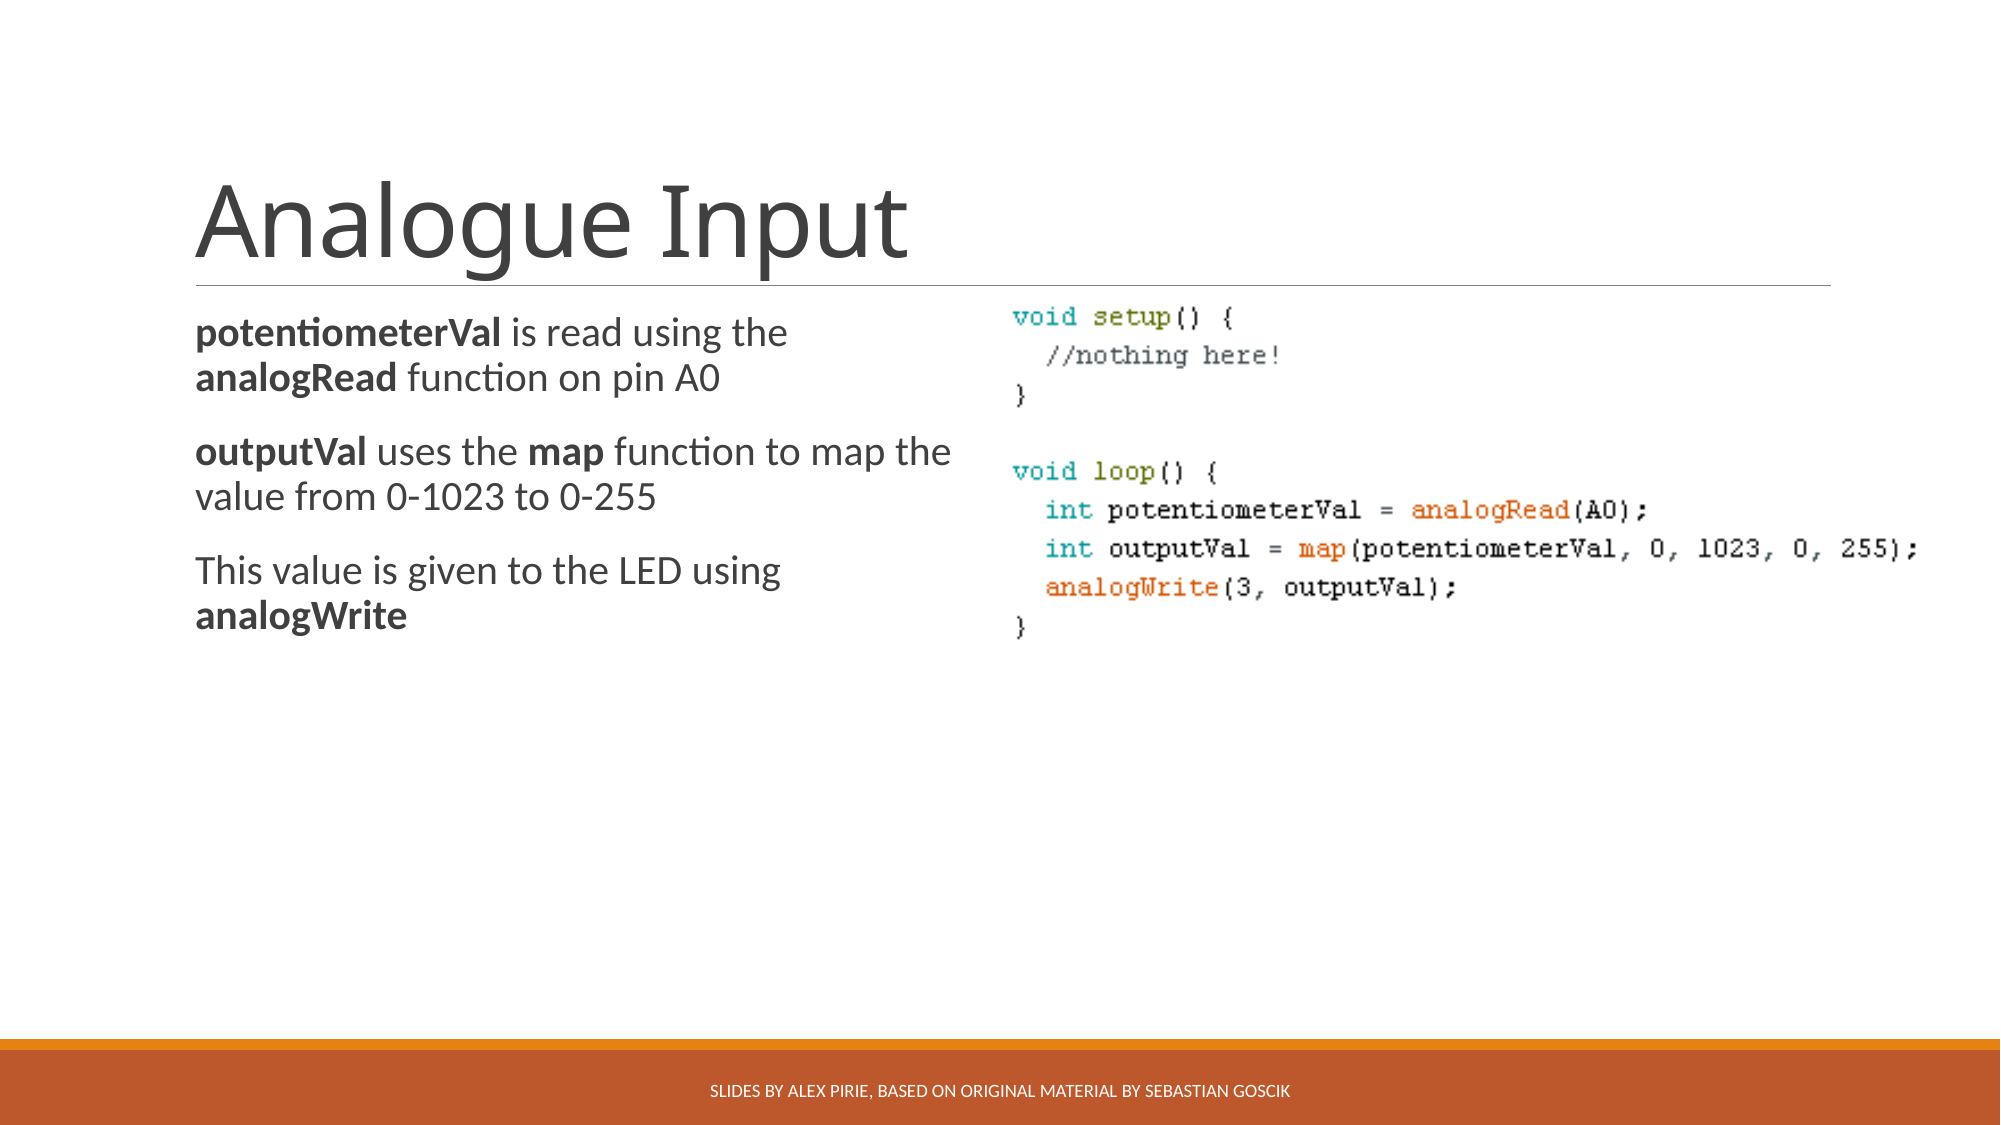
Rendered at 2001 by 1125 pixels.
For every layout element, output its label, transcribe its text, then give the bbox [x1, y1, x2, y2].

list potentiometerVal is read using the analogRead function on pin A0 outputVal uses the map function to map the value from 0-1023 to 0-255 This value is given to the LED using analogWrite [180, 302, 990, 963]
title Analogue Input [180, 47, 1830, 285]
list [1004, 302, 1937, 656]
footer Slides by Alex Pirie, based on original material by Sebastian Goscik [604, 1059, 1396, 1120]
